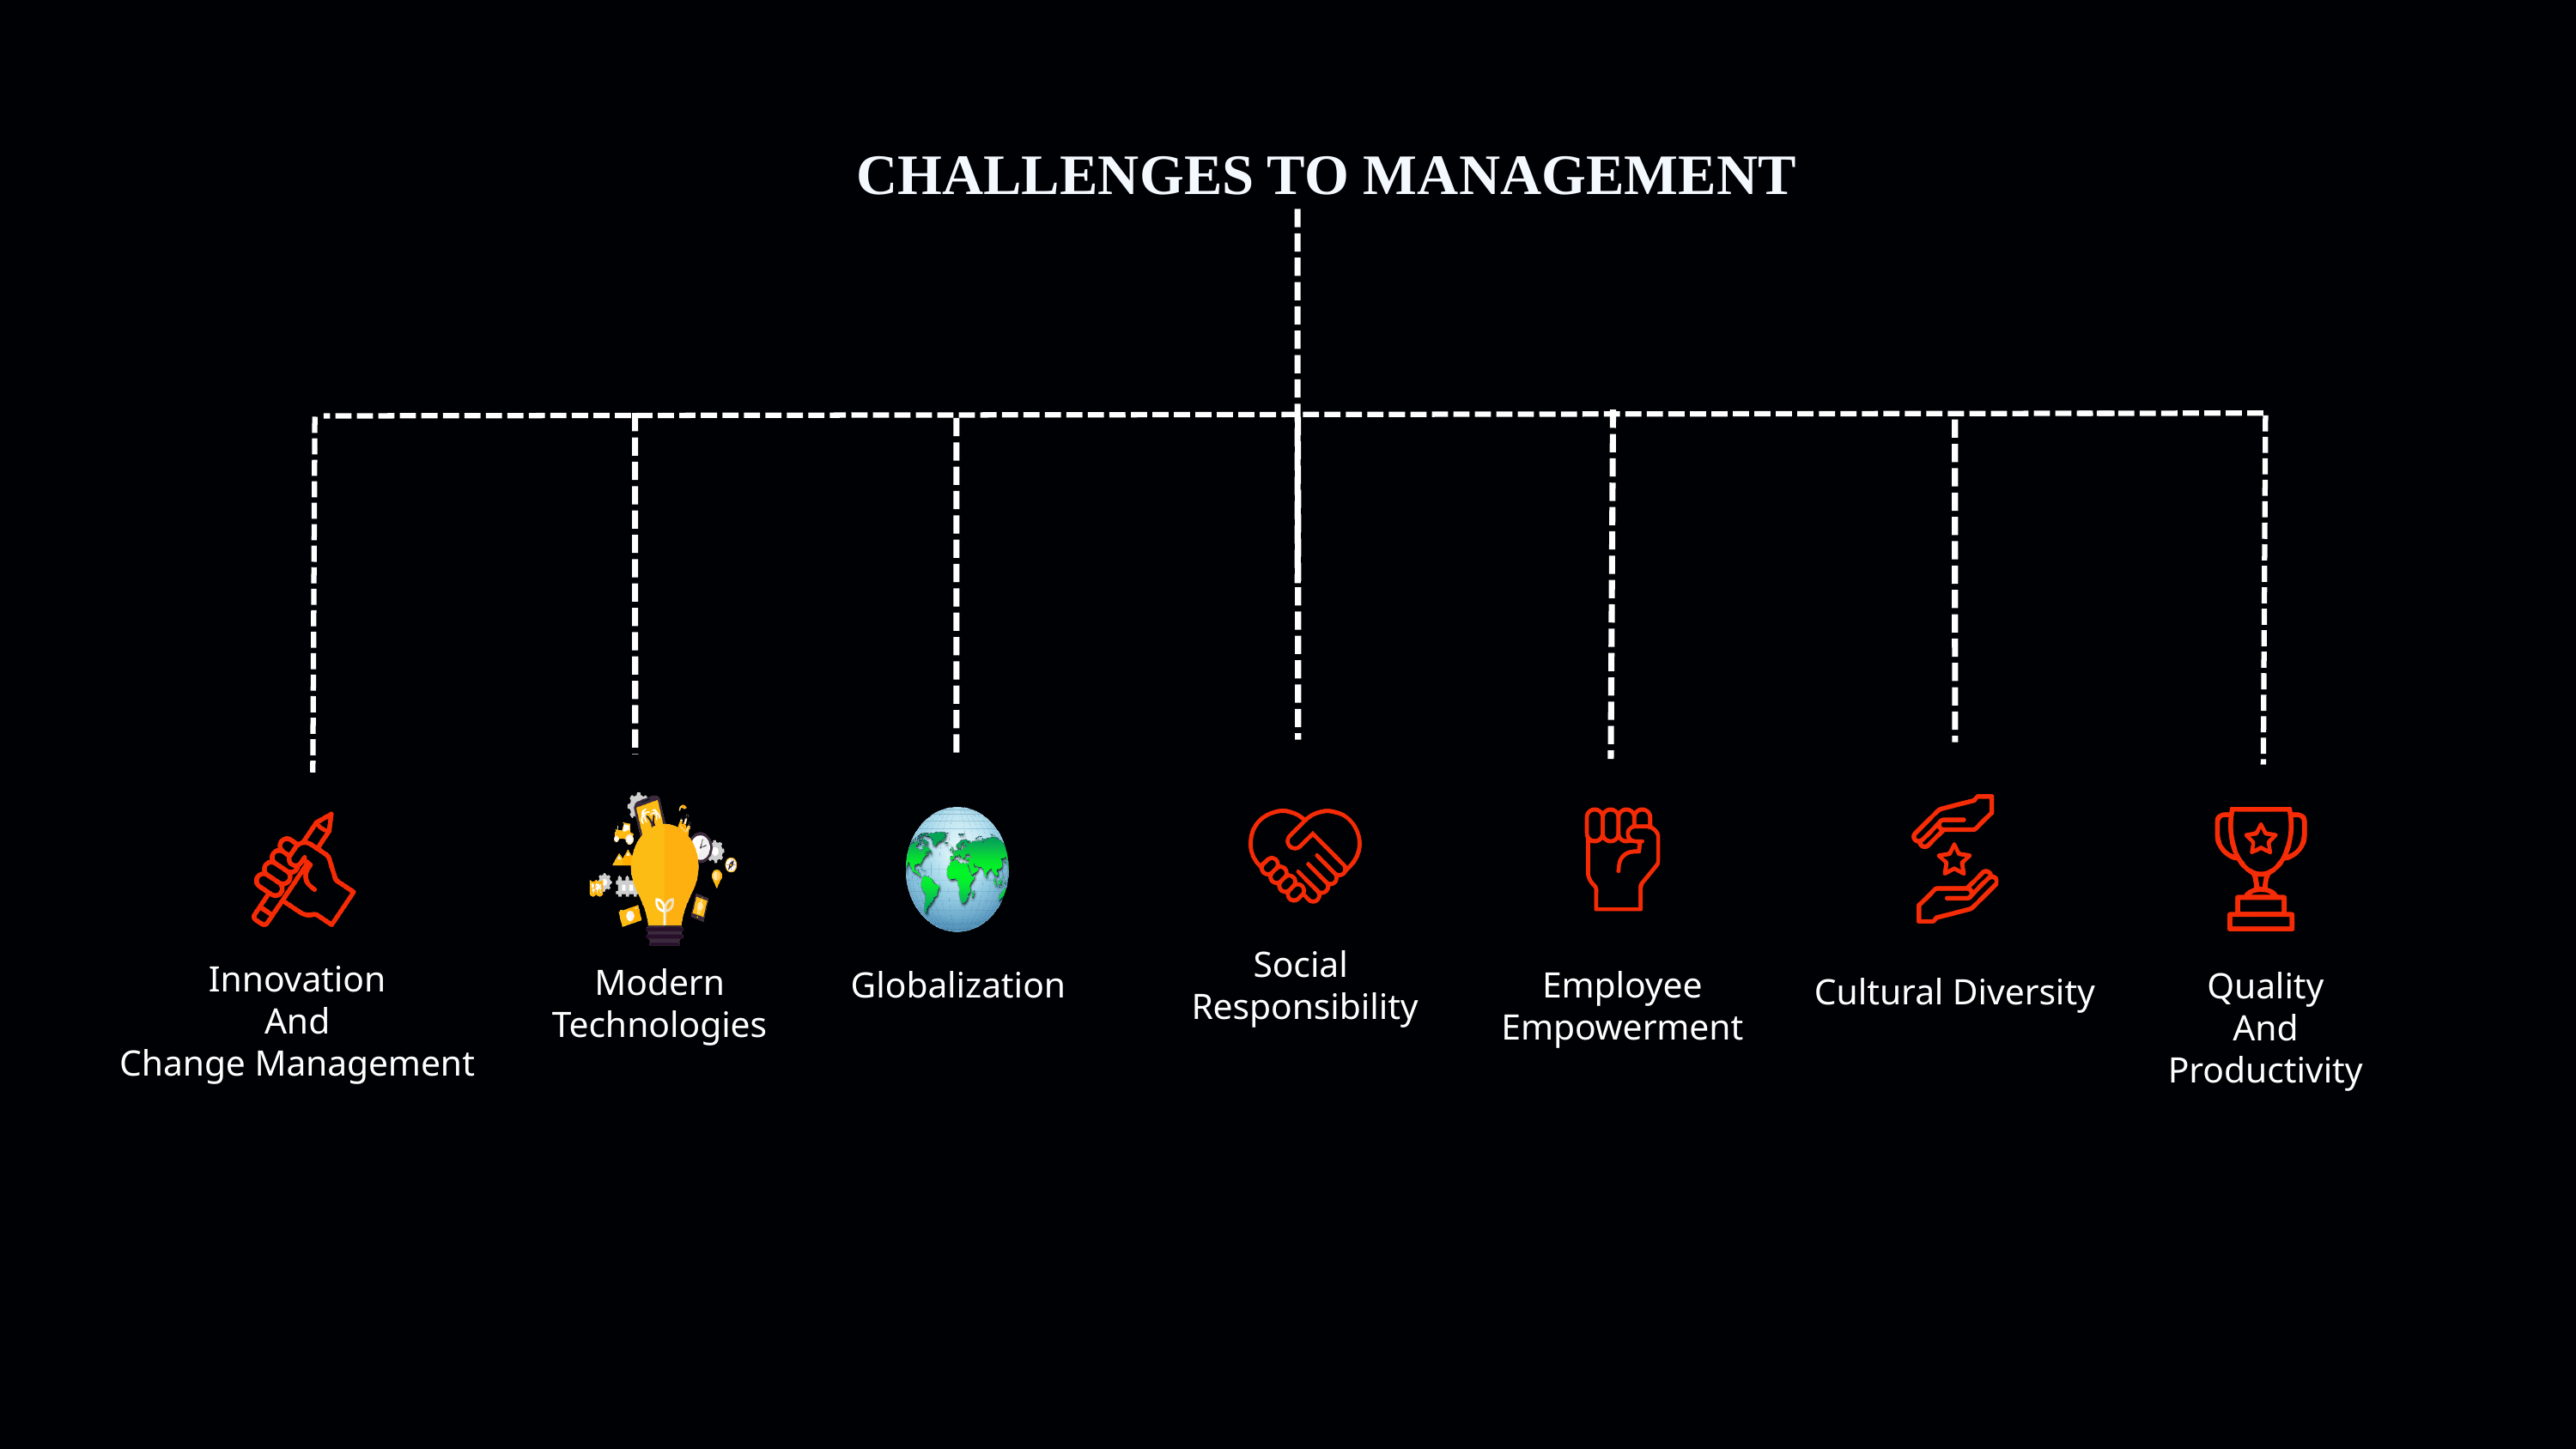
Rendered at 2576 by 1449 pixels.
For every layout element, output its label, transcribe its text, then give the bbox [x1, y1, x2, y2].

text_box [198, 414, 2115, 789]
text_box Globalization [800, 987, 1116, 1005]
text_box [1276, 629, 1321, 773]
text_box Quality And Productivity [2130, 963, 2401, 1090]
text_box [1247, 807, 1364, 904]
text_box [2215, 807, 2307, 932]
text_box [251, 811, 356, 927]
text_box Cultural Diversity [1798, 970, 2111, 1013]
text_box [1940, 419, 1970, 776]
text_box [1584, 807, 1661, 912]
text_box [929, 417, 983, 793]
text_box Social Responsibility [1170, 942, 1441, 1027]
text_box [2078, 413, 2275, 780]
text_box [904, 805, 1010, 933]
text_box Employee Empowerment [1451, 963, 1793, 1048]
text_box [566, 798, 754, 946]
text_box Modern Technologies [525, 985, 795, 1045]
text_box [1271, 209, 1325, 622]
text_box [1911, 798, 1999, 924]
text_box Innovation And Change Management [92, 956, 503, 1083]
text_box CHALLENGES TO MANAGEMENT [632, 159, 2021, 206]
